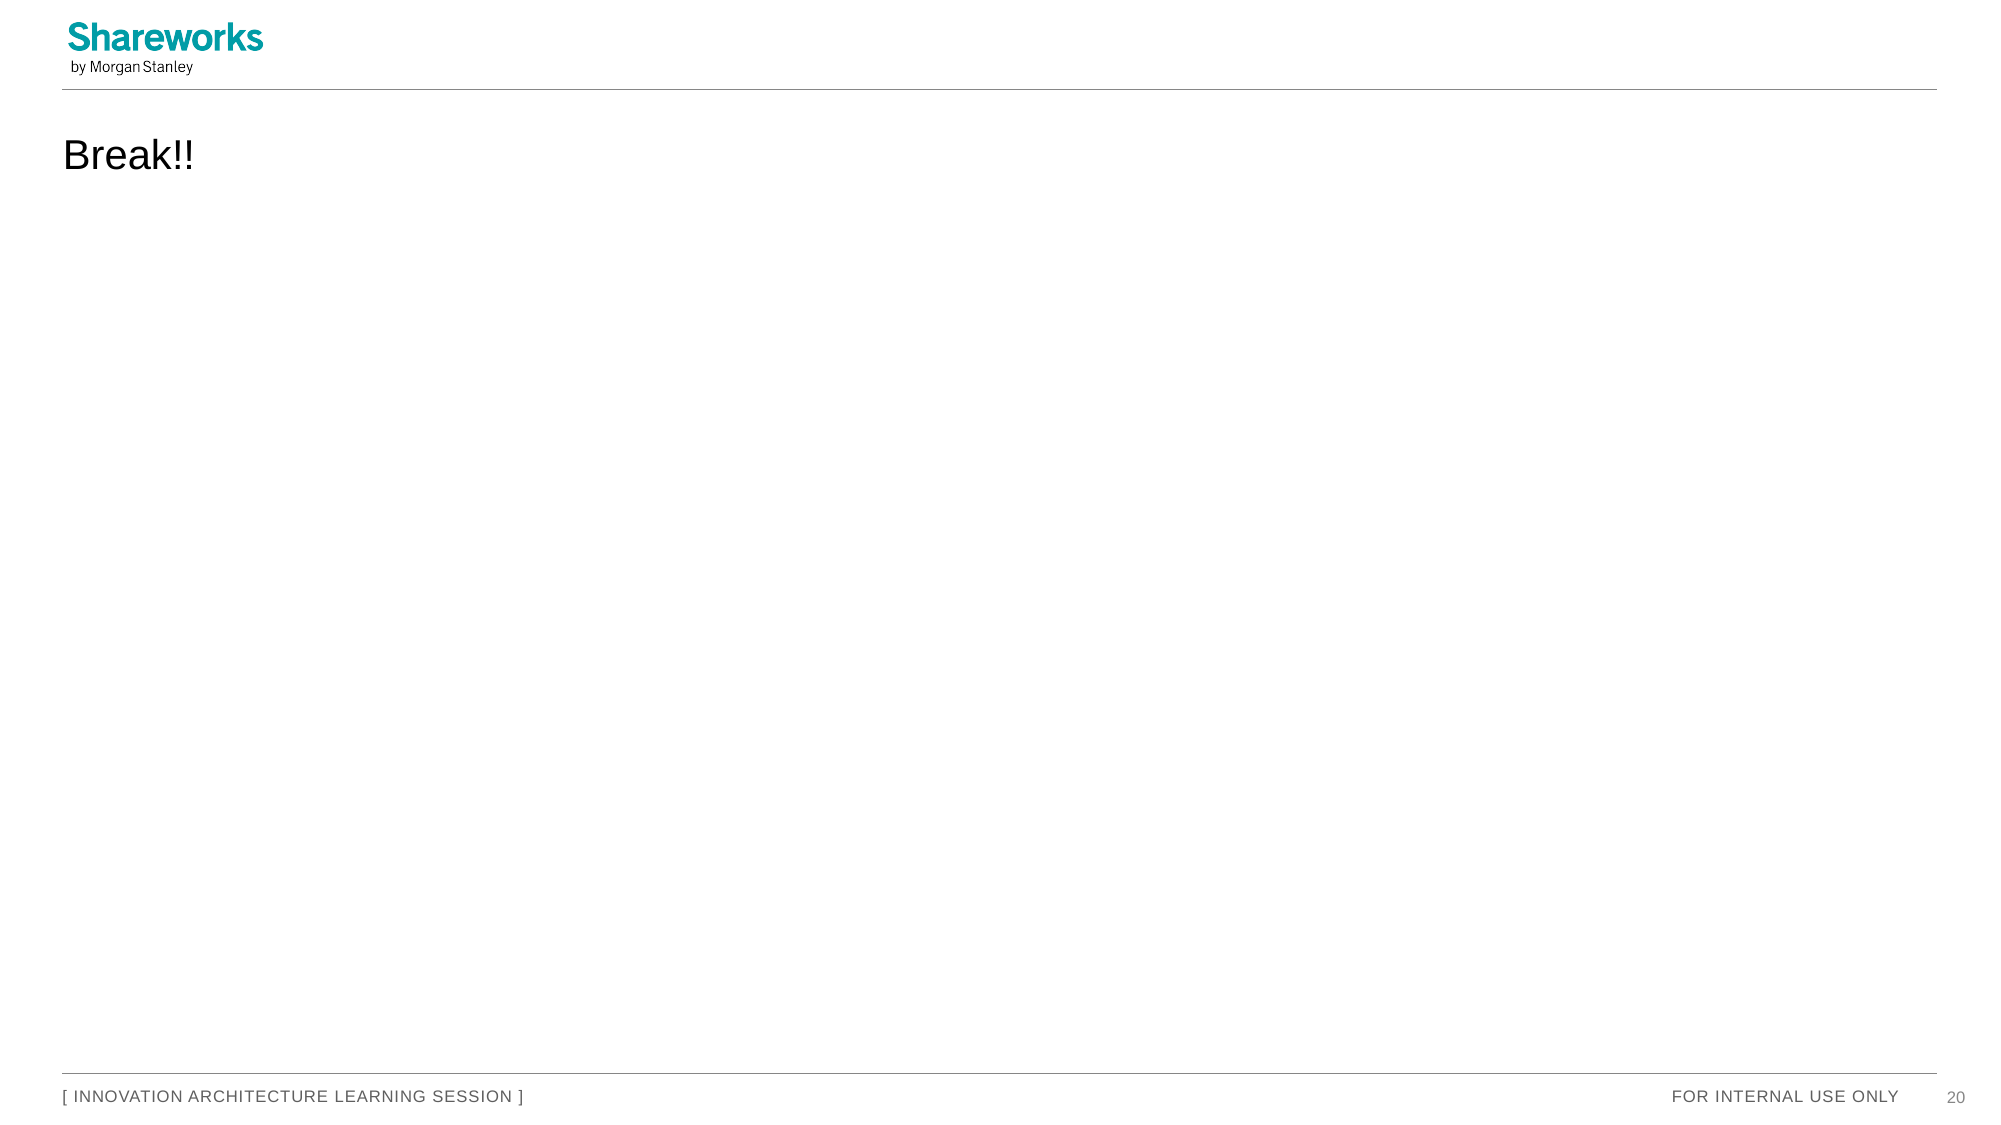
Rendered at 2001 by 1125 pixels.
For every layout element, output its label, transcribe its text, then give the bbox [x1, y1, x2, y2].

title Break!! [63, 127, 1899, 178]
picture [66, 22, 265, 77]
